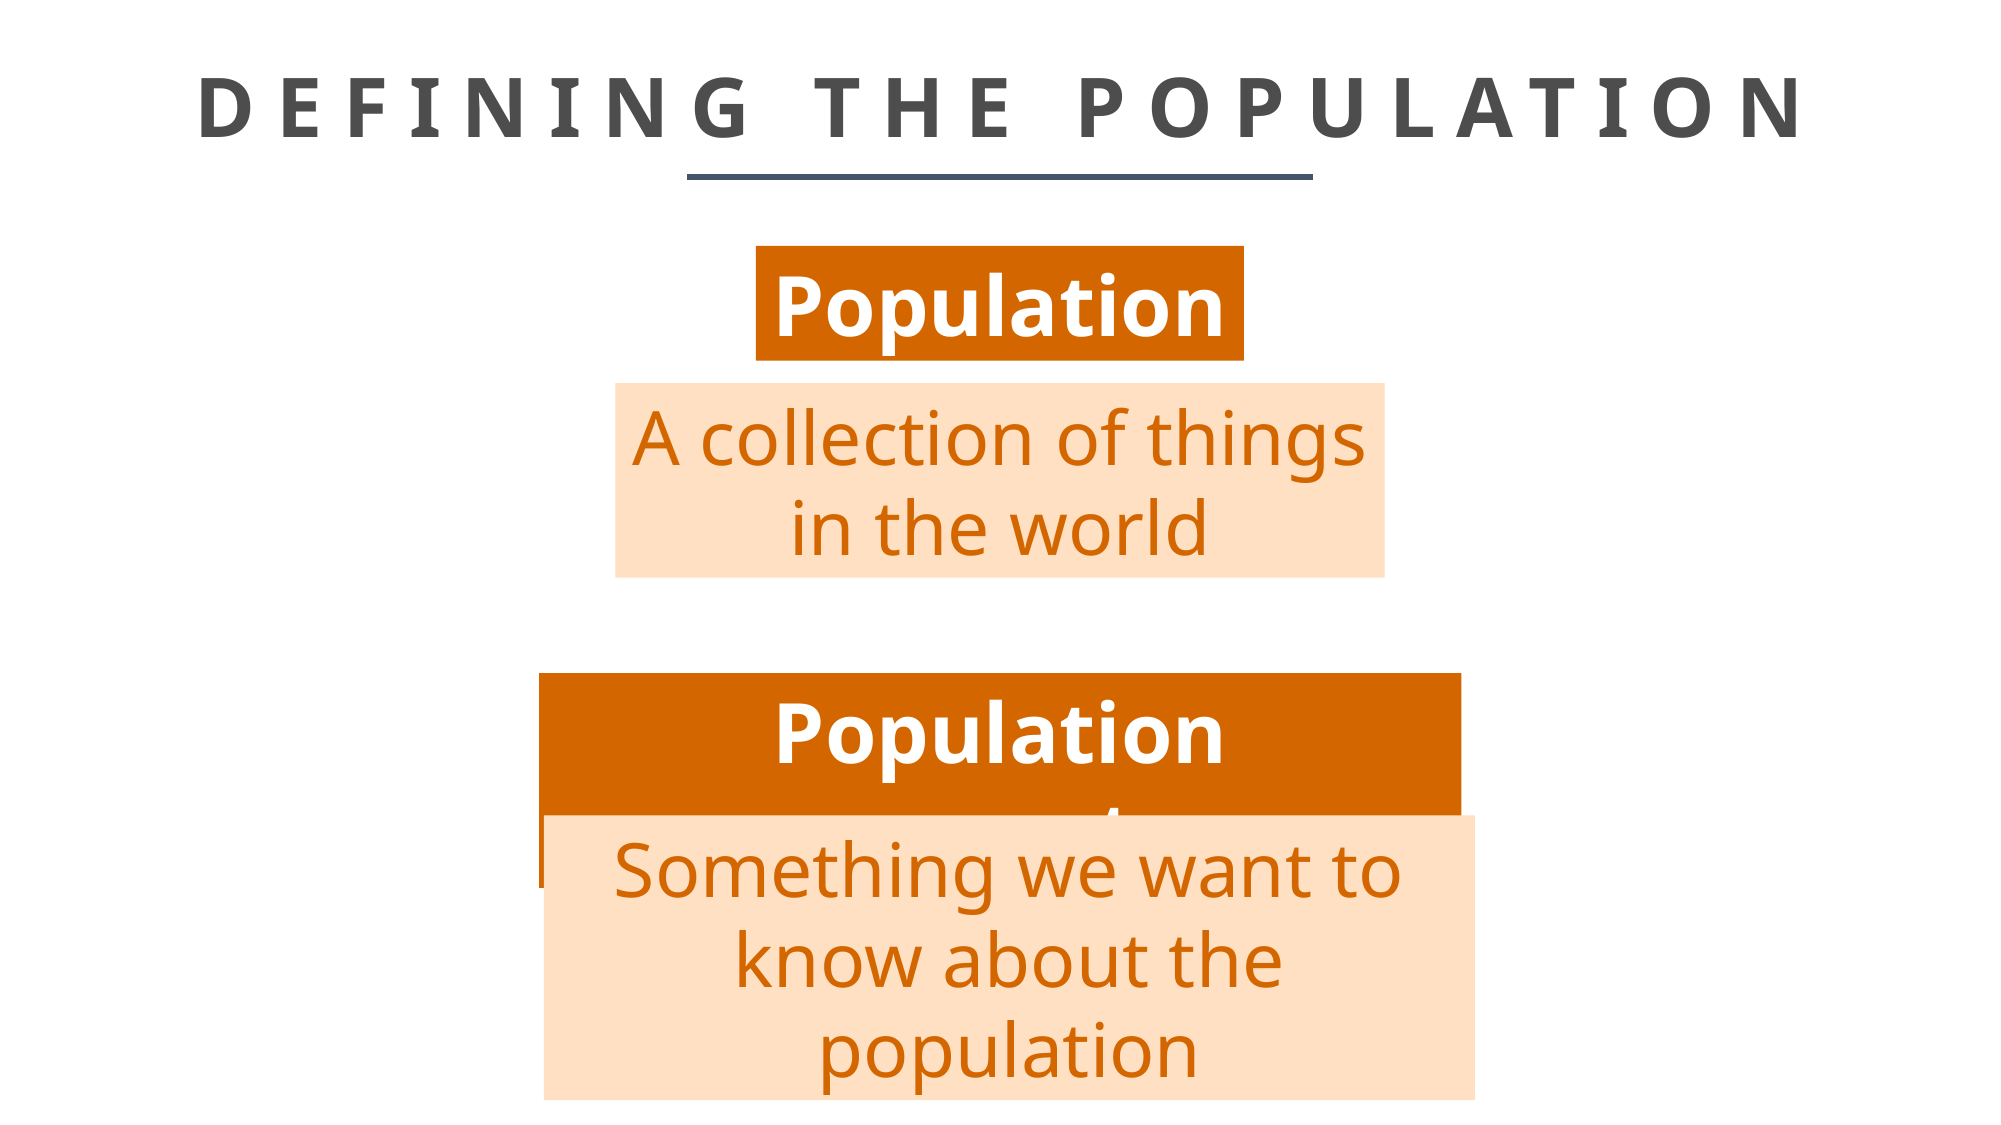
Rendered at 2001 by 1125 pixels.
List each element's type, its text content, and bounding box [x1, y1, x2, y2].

text_box A collection of things in the world [615, 383, 1385, 578]
text_box Something we want to know about the population [543, 815, 1475, 1101]
text_box Population [755, 245, 1244, 361]
title DEFINING THE POPULATION [137, 25, 1863, 175]
text_box Population parameter [539, 673, 1462, 888]
